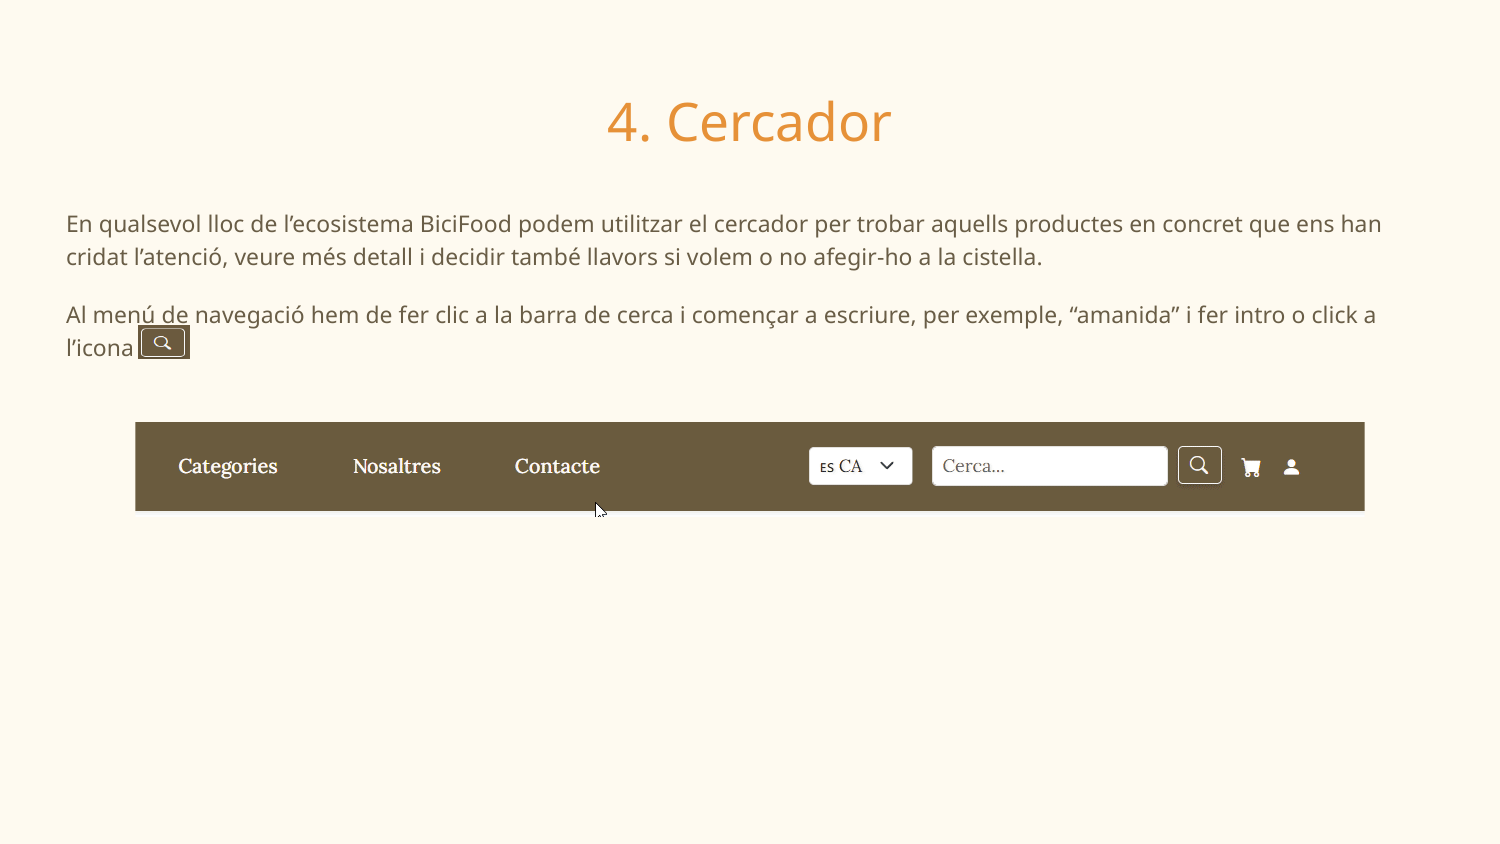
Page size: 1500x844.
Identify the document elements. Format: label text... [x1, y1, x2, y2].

picture [138, 325, 191, 359]
picture [134, 422, 1365, 517]
title 4. Cercador [51, 72, 1449, 167]
list En qualsevol lloc de l’ecosistema BiciFood podem utilitzar el cercador per trobar aquells productes en concret que ens han cridat l’atenció, veure més detall i decidir també llavors si volem o no afegir-ho a la cistella. Al menú de navegació hem de fer clic a la barra de cerca i començar a escriure, per exemple, “amanida” i fer intro o click a l’icona [51, 189, 1449, 750]
